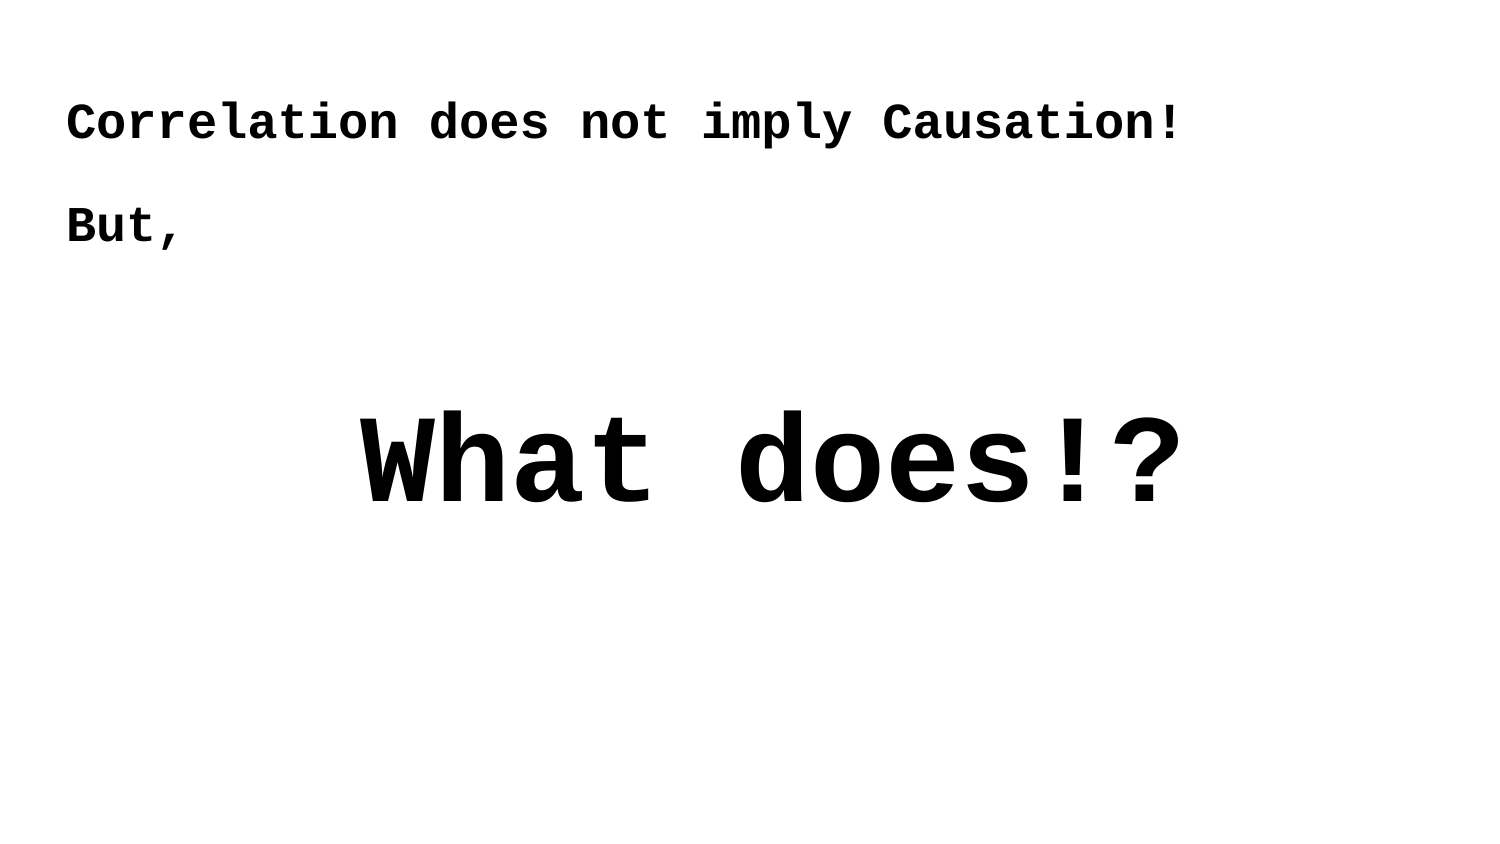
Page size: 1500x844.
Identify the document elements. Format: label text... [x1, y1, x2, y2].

list But, What does!? [51, 166, 1449, 728]
title Correlation does not imply Causation! [51, 72, 1449, 166]
